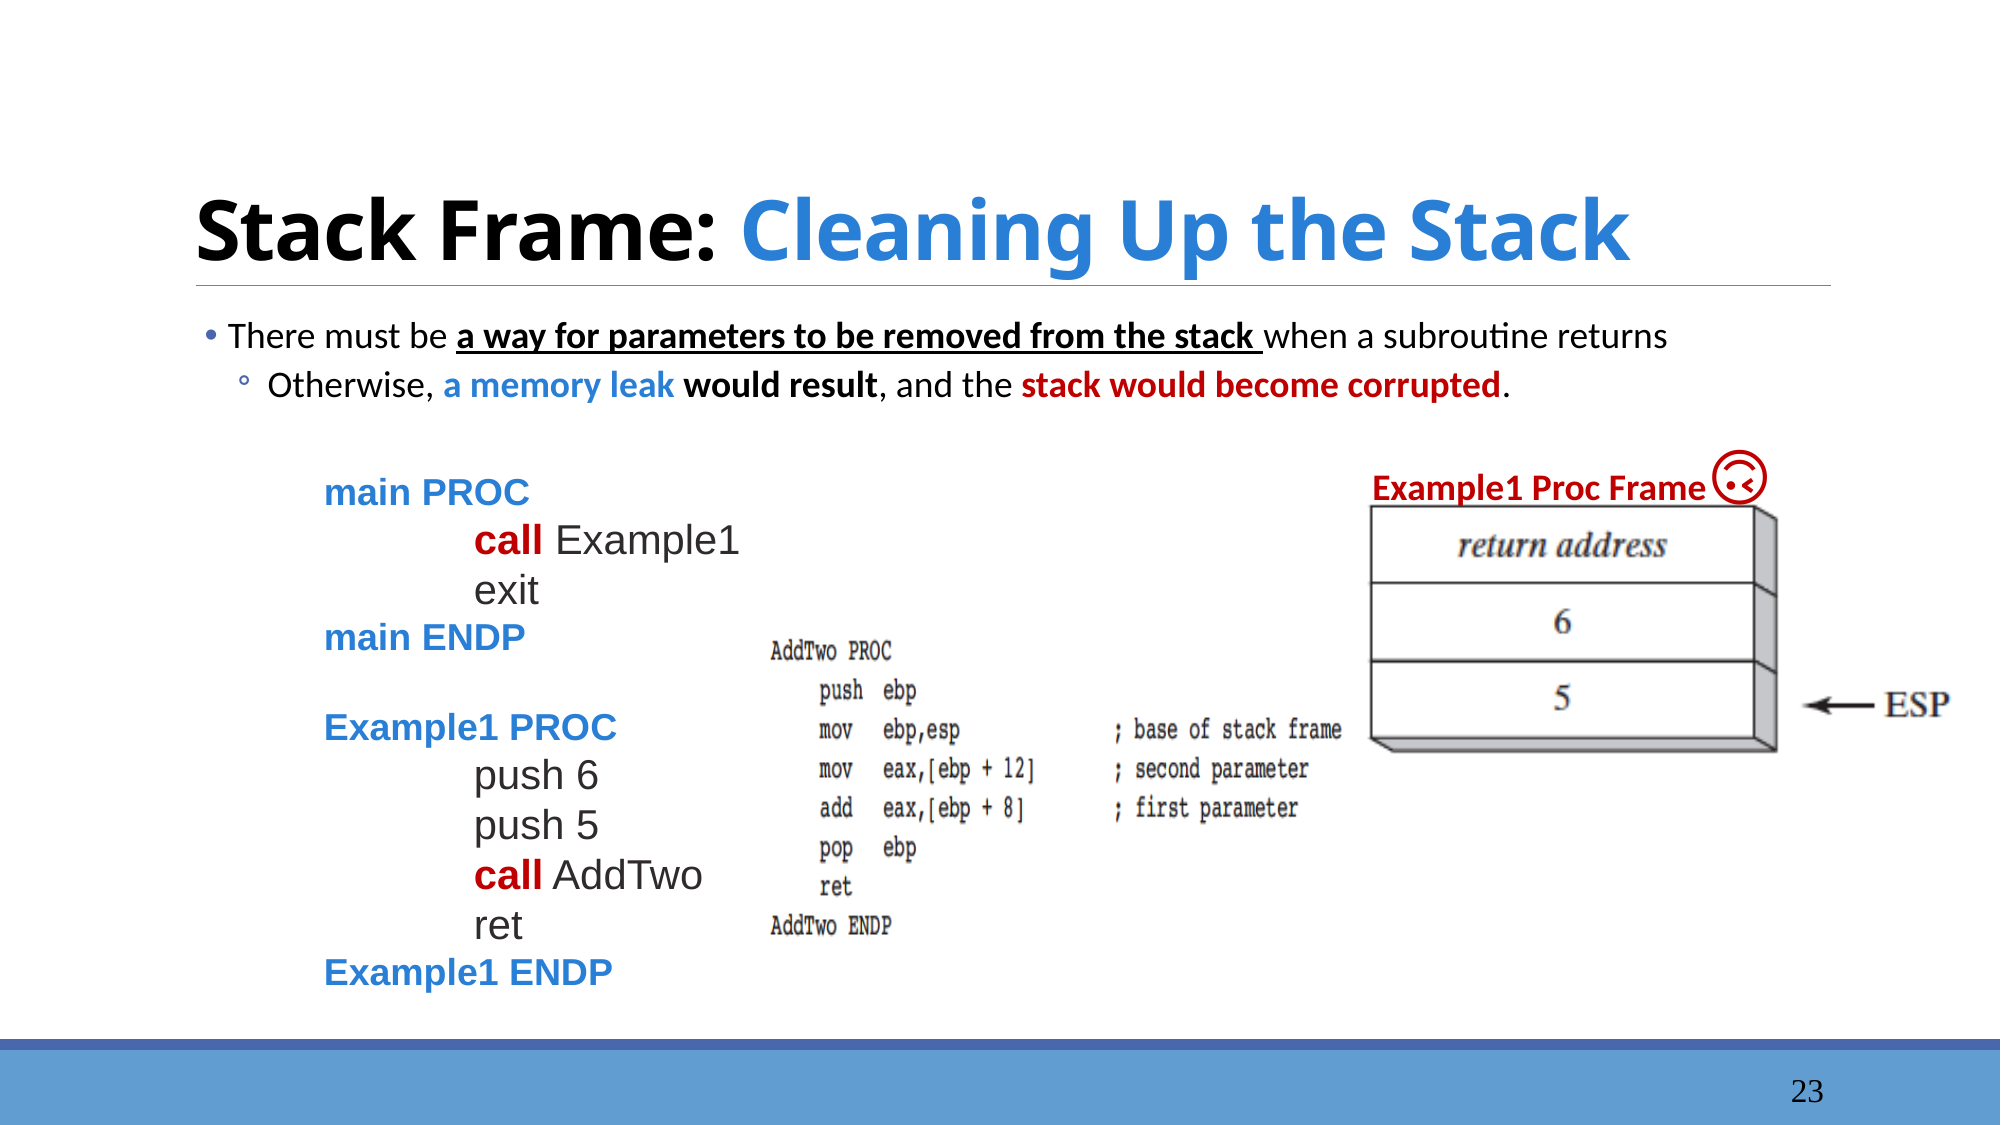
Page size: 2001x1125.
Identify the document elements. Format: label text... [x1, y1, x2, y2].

title Stack Frame: Cleaning Up the Stack [180, 47, 1830, 285]
text_box main PROC call Example1 exit main ENDP Example1 PROC push 6 push 5 call AddTwo ret Example1 ENDP [309, 460, 1310, 1001]
list There must be a way for parameters to be removed from the stack when a subroutine returns Otherwise, a memory leak would result, and the stack would become corrupted. [204, 308, 1855, 969]
picture [754, 471, 2000, 948]
slide_number 24 [1624, 1059, 1840, 1120]
text_box Example1 Proc Frame🙃 [1357, 430, 1788, 468]
